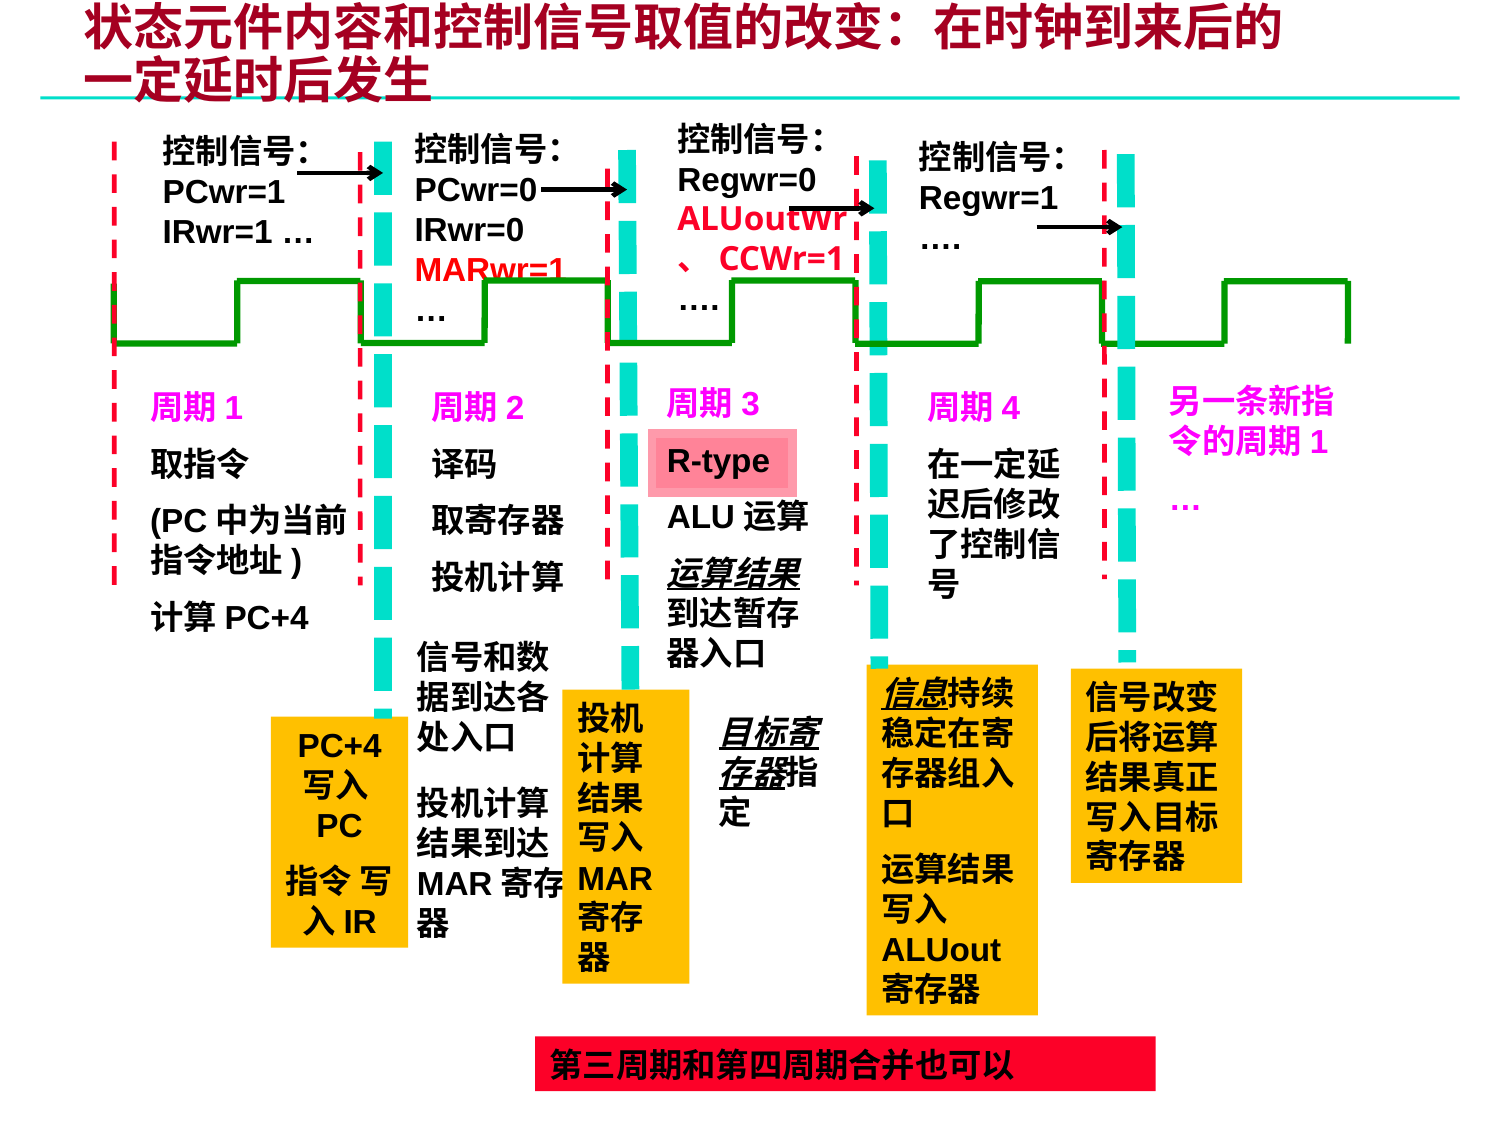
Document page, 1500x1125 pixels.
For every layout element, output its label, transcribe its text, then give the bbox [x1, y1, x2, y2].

text_box 控制信号： Regwr=0 ALUoutWr、CCWr=1 …. [662, 110, 886, 325]
text_box 控制信号： Regwr=1 …. [904, 129, 1157, 264]
text_box PC+4 写入PC 指令 写入IR [270, 716, 409, 948]
text_box 信号和数据到达各处入口 [402, 629, 586, 764]
text_box 周期2 译码 取寄存器 投机计算 [416, 379, 600, 604]
text_box 投机计算结果写入MAR寄存器 [562, 689, 690, 984]
text_box 周期1 取指令 (PC中为当前指令地址) 计算PC+4 [135, 379, 365, 644]
text_box 信号改变后将运算结果真正写入目标寄存器 [1070, 668, 1243, 883]
text_box 周期3 R-type ALU运算 运算结果到达暂存器入口 [652, 374, 836, 680]
text_box 周期4 在一定延迟后修改了控制信号 [912, 379, 1096, 611]
text_box 控制信号： PCwr=1 IRwr=1 … [147, 122, 391, 258]
text_box 目标寄存器指定 [704, 704, 838, 839]
text_box 投机计算结果到达MAR寄存器 [402, 774, 562, 950]
text_box 控制信号： PCwr=0 IRwr=0 MARwr=1 … [399, 120, 613, 336]
text_box 第三周期和第四周期合并也可以 [535, 1036, 1156, 1092]
text_box 另一条新指令的周期1 … [1154, 372, 1373, 524]
title 状态元件内容和控制信号取值的改变：在时钟到来后的一定延时后发生 [72, 0, 1304, 114]
text_box 信息持续稳定在寄存器组入口 运算结果写入ALUout寄存器 [866, 664, 1038, 1016]
